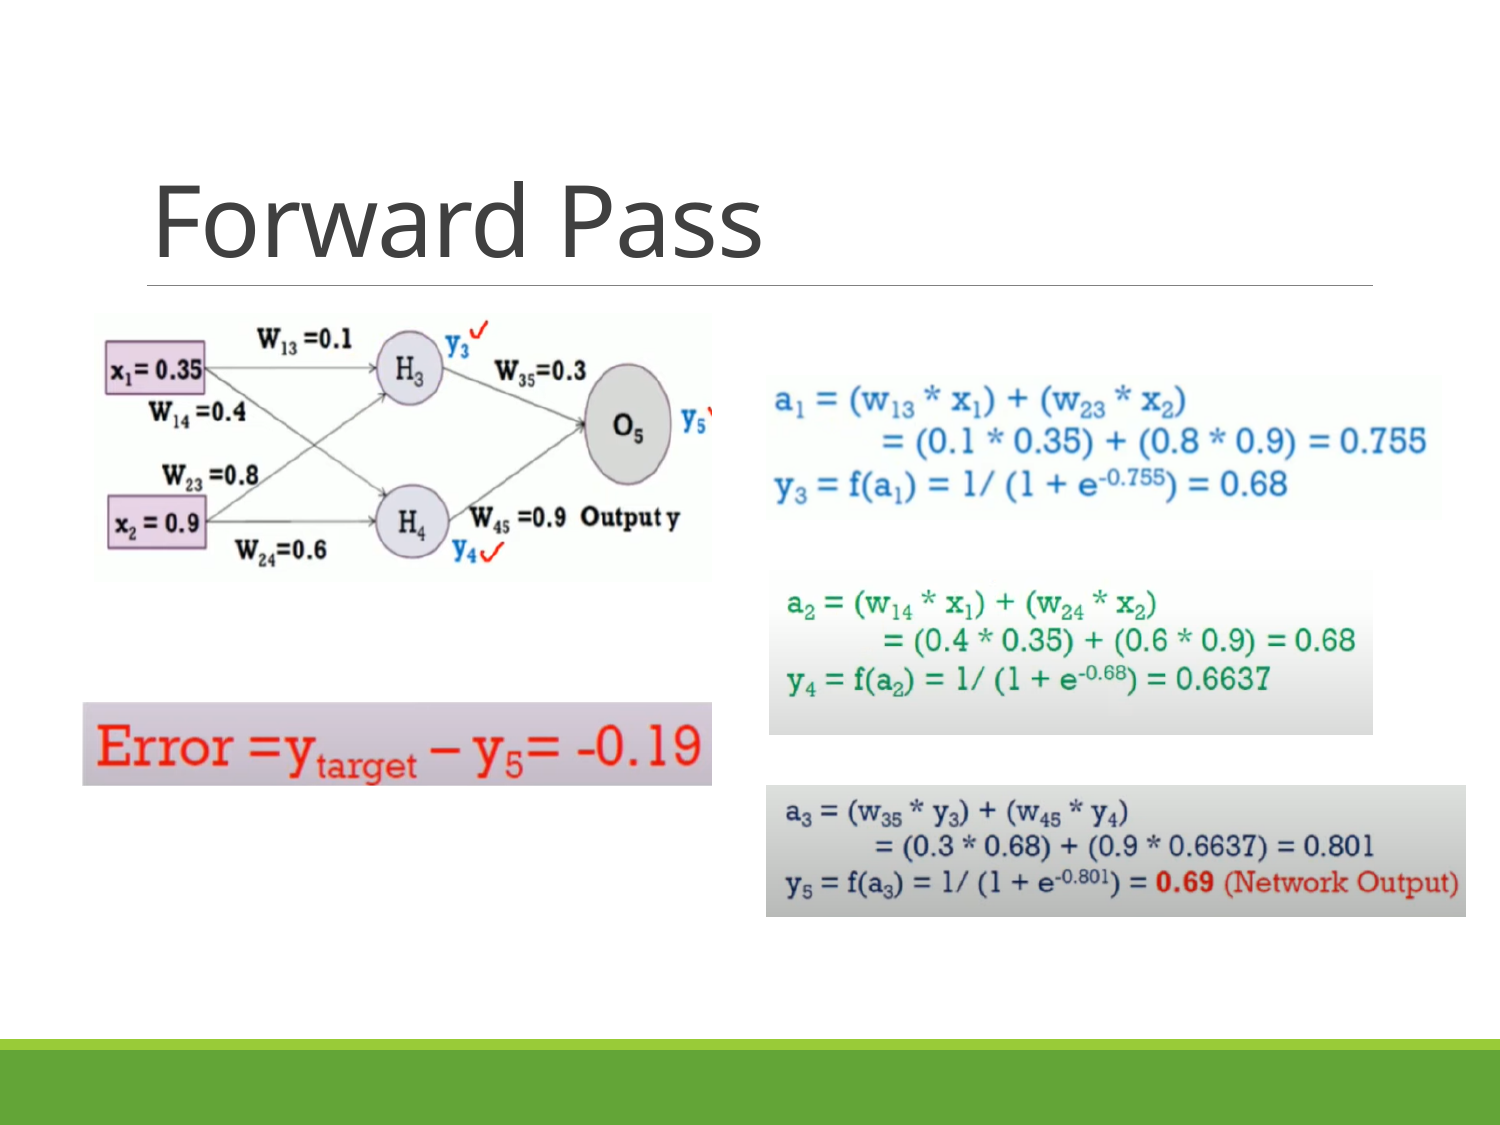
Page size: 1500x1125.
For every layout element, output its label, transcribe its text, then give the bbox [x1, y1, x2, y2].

picture [81, 702, 712, 787]
picture [766, 785, 1467, 918]
picture [768, 570, 1373, 736]
picture [94, 312, 712, 583]
title Forward Pass [135, 47, 1373, 285]
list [766, 374, 1442, 521]
